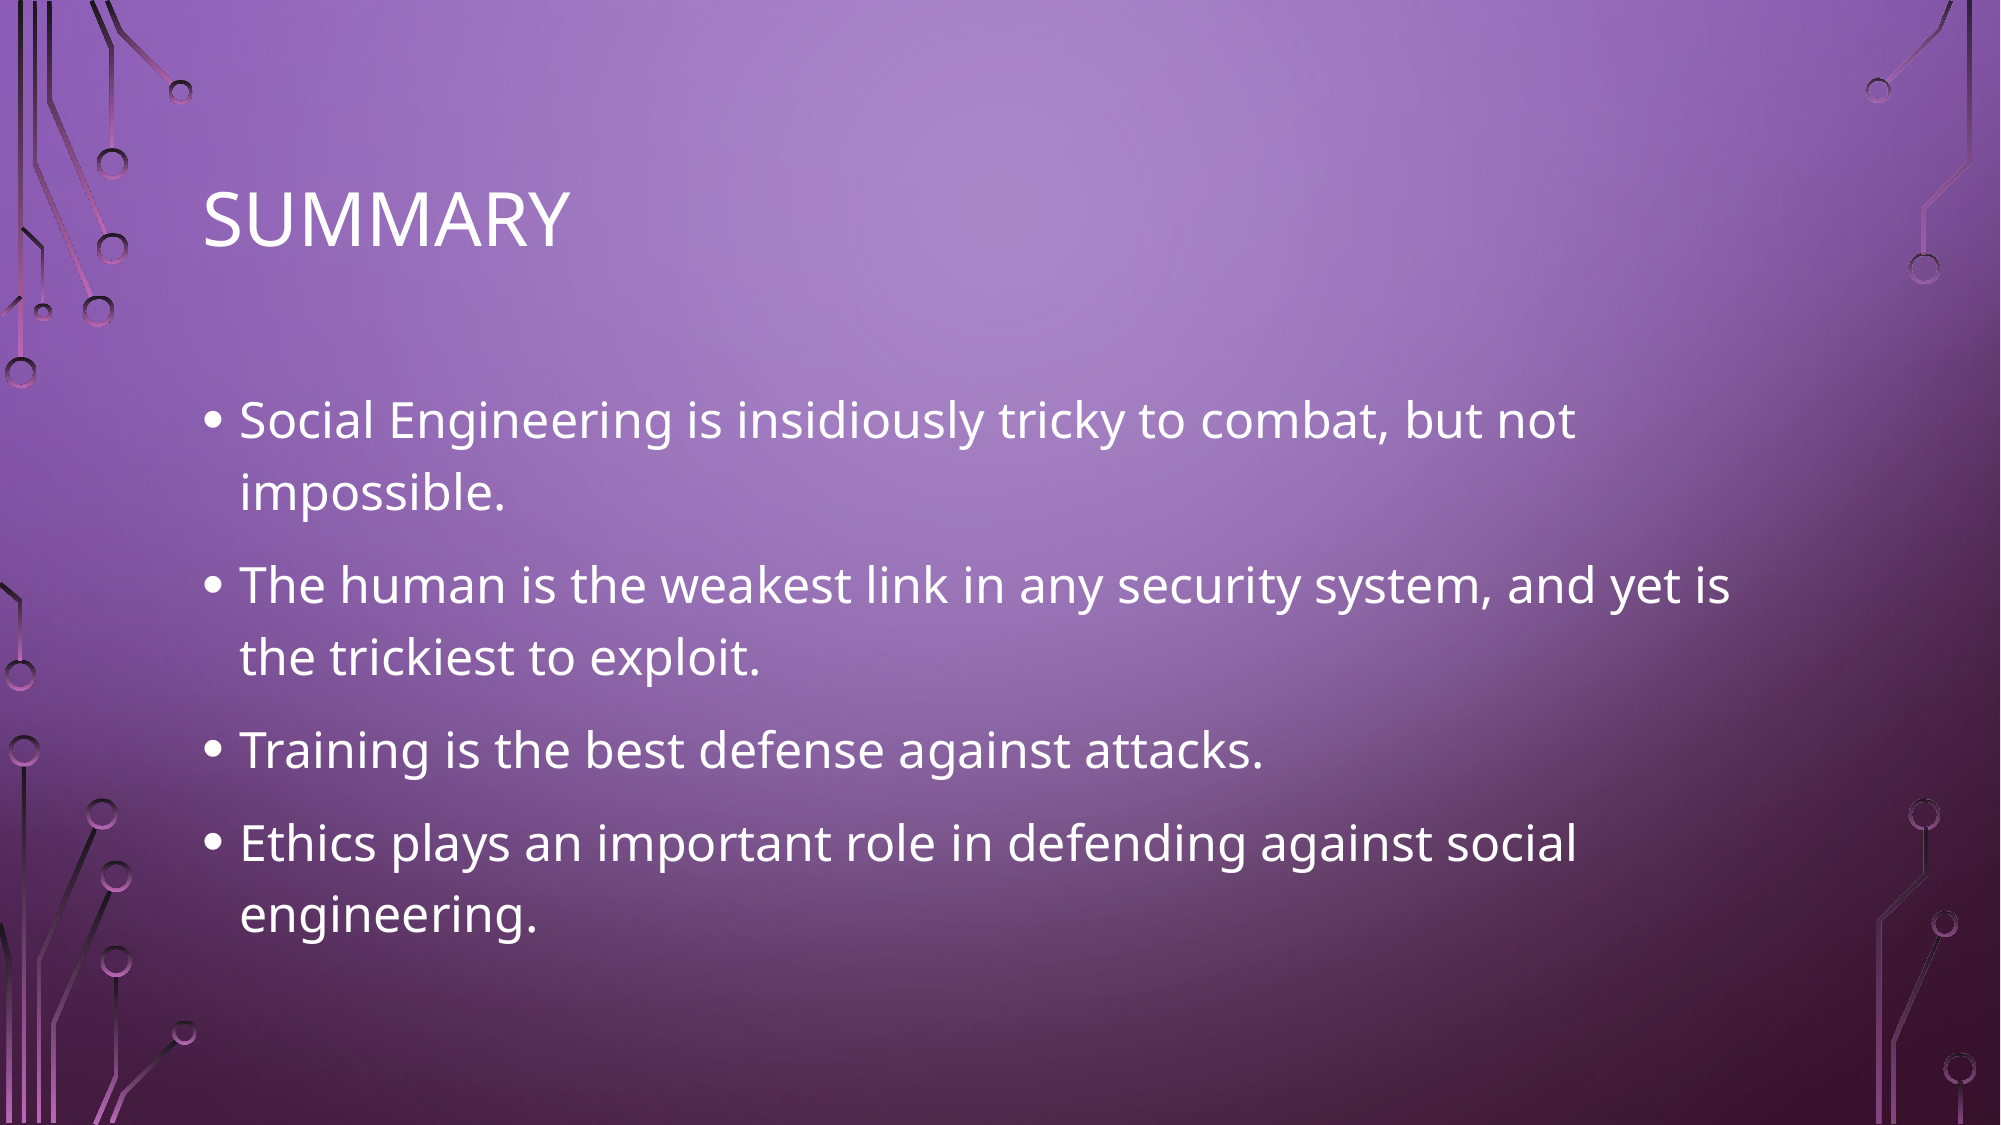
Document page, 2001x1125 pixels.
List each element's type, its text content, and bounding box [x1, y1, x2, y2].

list Social Engineering is insidiously tricky to combat, but not impossible. The human is the weakest link in any security system, and yet is the trickiest to exploit. Training is the best defense against attacks. Ethics plays an important role in defending against social engineering. [187, 369, 1813, 950]
title Summary [187, 101, 1813, 344]
